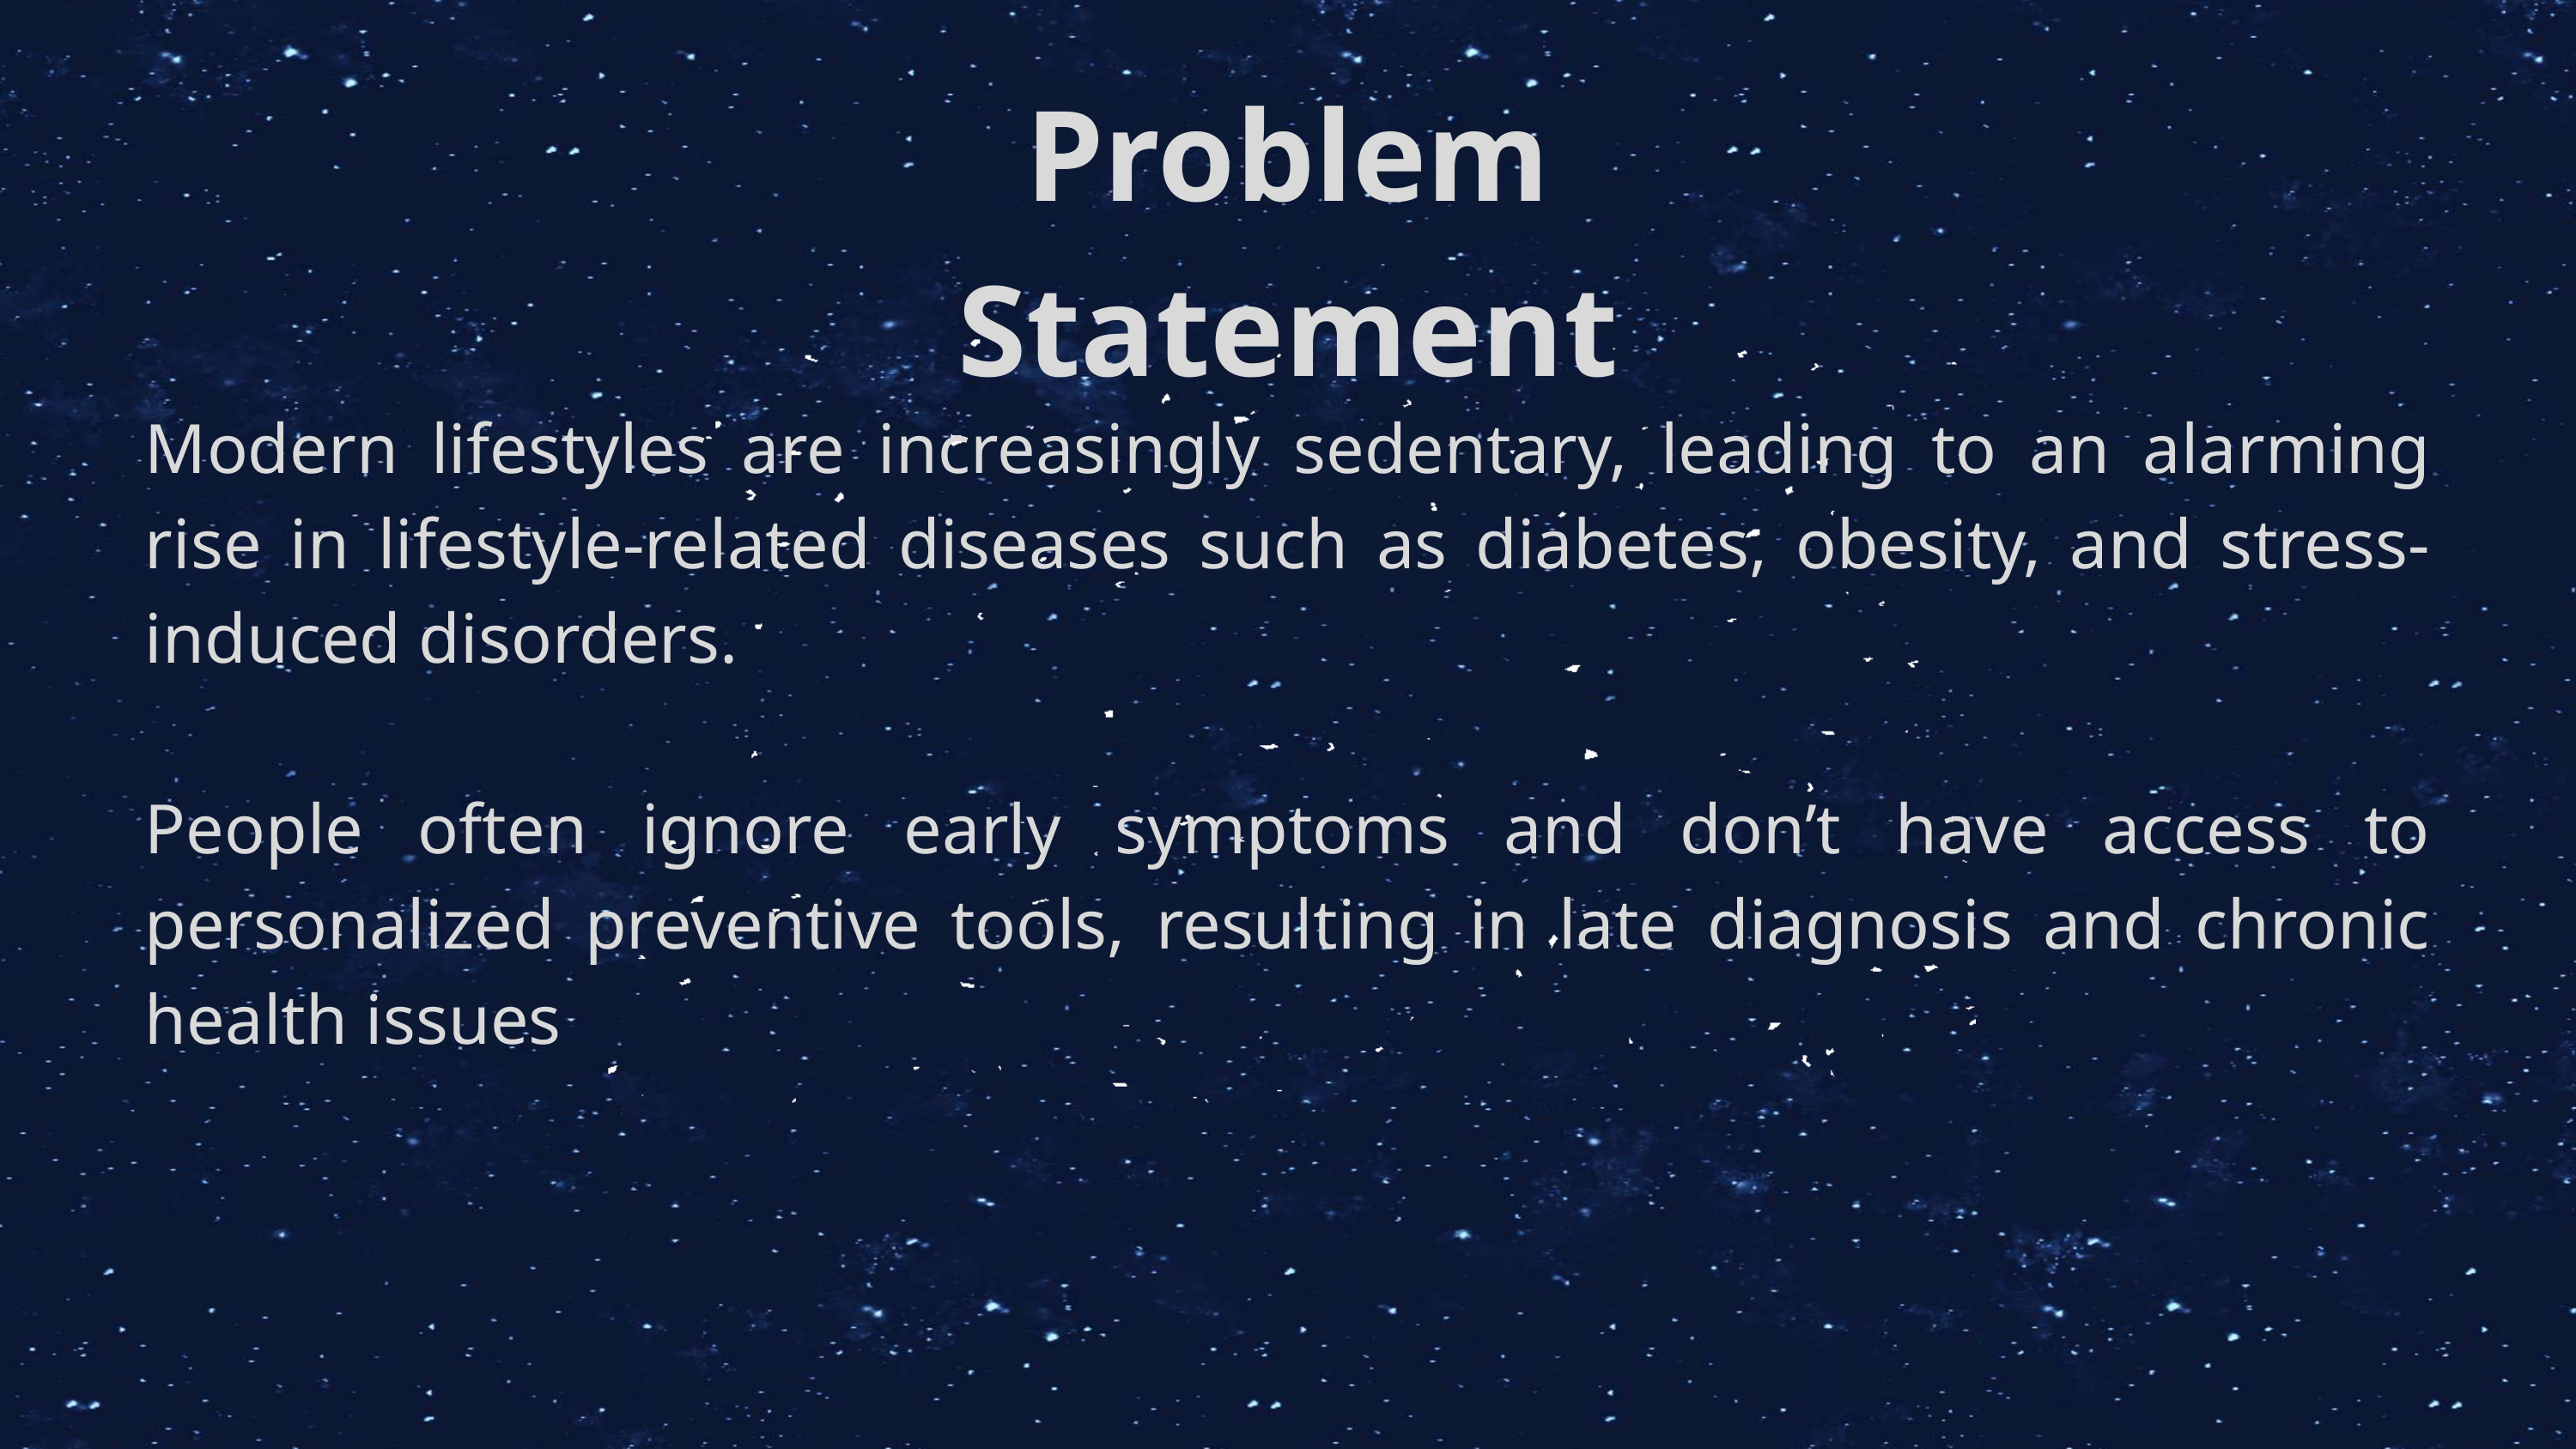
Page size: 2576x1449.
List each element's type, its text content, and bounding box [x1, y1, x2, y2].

text_box Modern lifestyles are increasingly sedentary, leading to an alarming rise in lifestyle-related diseases such as diabetes, obesity, and stress-induced disorders. People often ignore early symptoms and don’t have access to personalized preventive tools, resulting in late diagnosis and chronic health issues [144, 391, 596, 1058]
text_box [0, 0, 2576, 1449]
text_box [600, 339, 1977, 1110]
text_box Problem Statement [734, 51, 1842, 337]
text_box Modern lifestyles are increasingly sedentary, leading to an alarming rise in lifestyle-related diseases such as diabetes, obesity, and stress-induced disorders. People often ignore early symptoms and don’t have access to personalized preventive tools, resulting in late diagnosis and chronic health issues [1981, 391, 2432, 1058]
